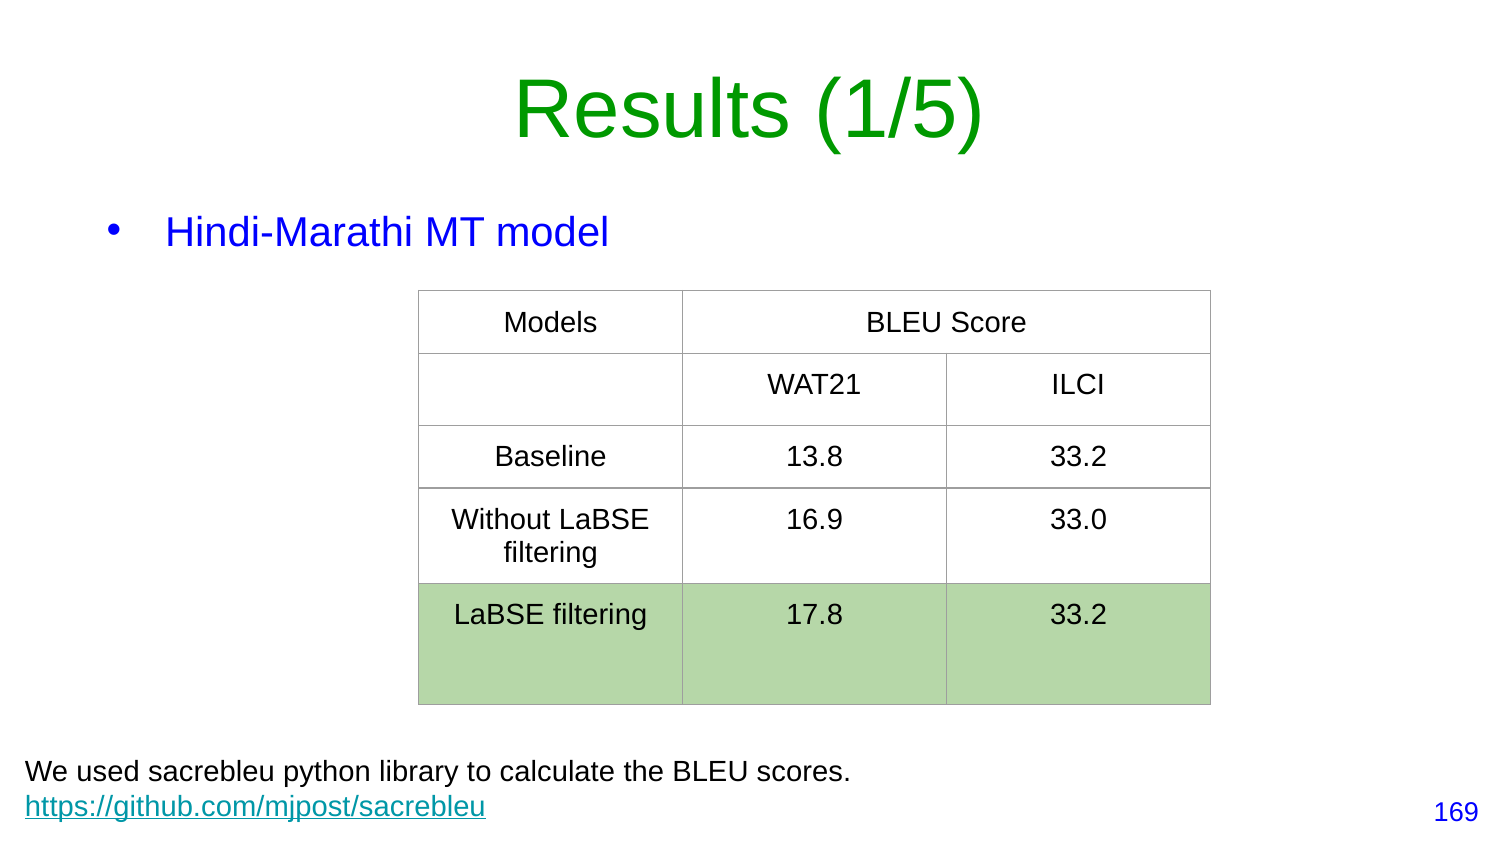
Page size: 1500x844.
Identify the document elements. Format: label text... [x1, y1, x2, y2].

table_cell WAT21 [683, 354, 946, 425]
table_cell 33.0 [947, 489, 1210, 583]
table_cell 17.8 [683, 584, 946, 704]
table_cell ILCI [947, 354, 1210, 425]
table_cell LaBSE filtering [419, 584, 682, 704]
list Hindi-Marathi MT model [75, 196, 1425, 338]
title Results (1/5) [75, 33, 1425, 175]
table_cell Baseline [419, 426, 682, 487]
table_header Models [419, 291, 682, 353]
table_cell [419, 354, 682, 425]
table_header BLEU Score [683, 291, 1210, 353]
text_box We used sacrebleu python library to calculate the BLEU scores. https://github.com/mjpost/sacrebleu [10, 736, 1070, 844]
slide_number ‹#› [1403, 779, 1494, 844]
table_cell Without LaBSE filtering [419, 489, 682, 583]
table_cell 33.2 [947, 426, 1210, 487]
table_cell 33.2 [947, 584, 1210, 704]
table_cell 16.9 [683, 489, 946, 583]
table_cell 13.8 [683, 426, 946, 487]
